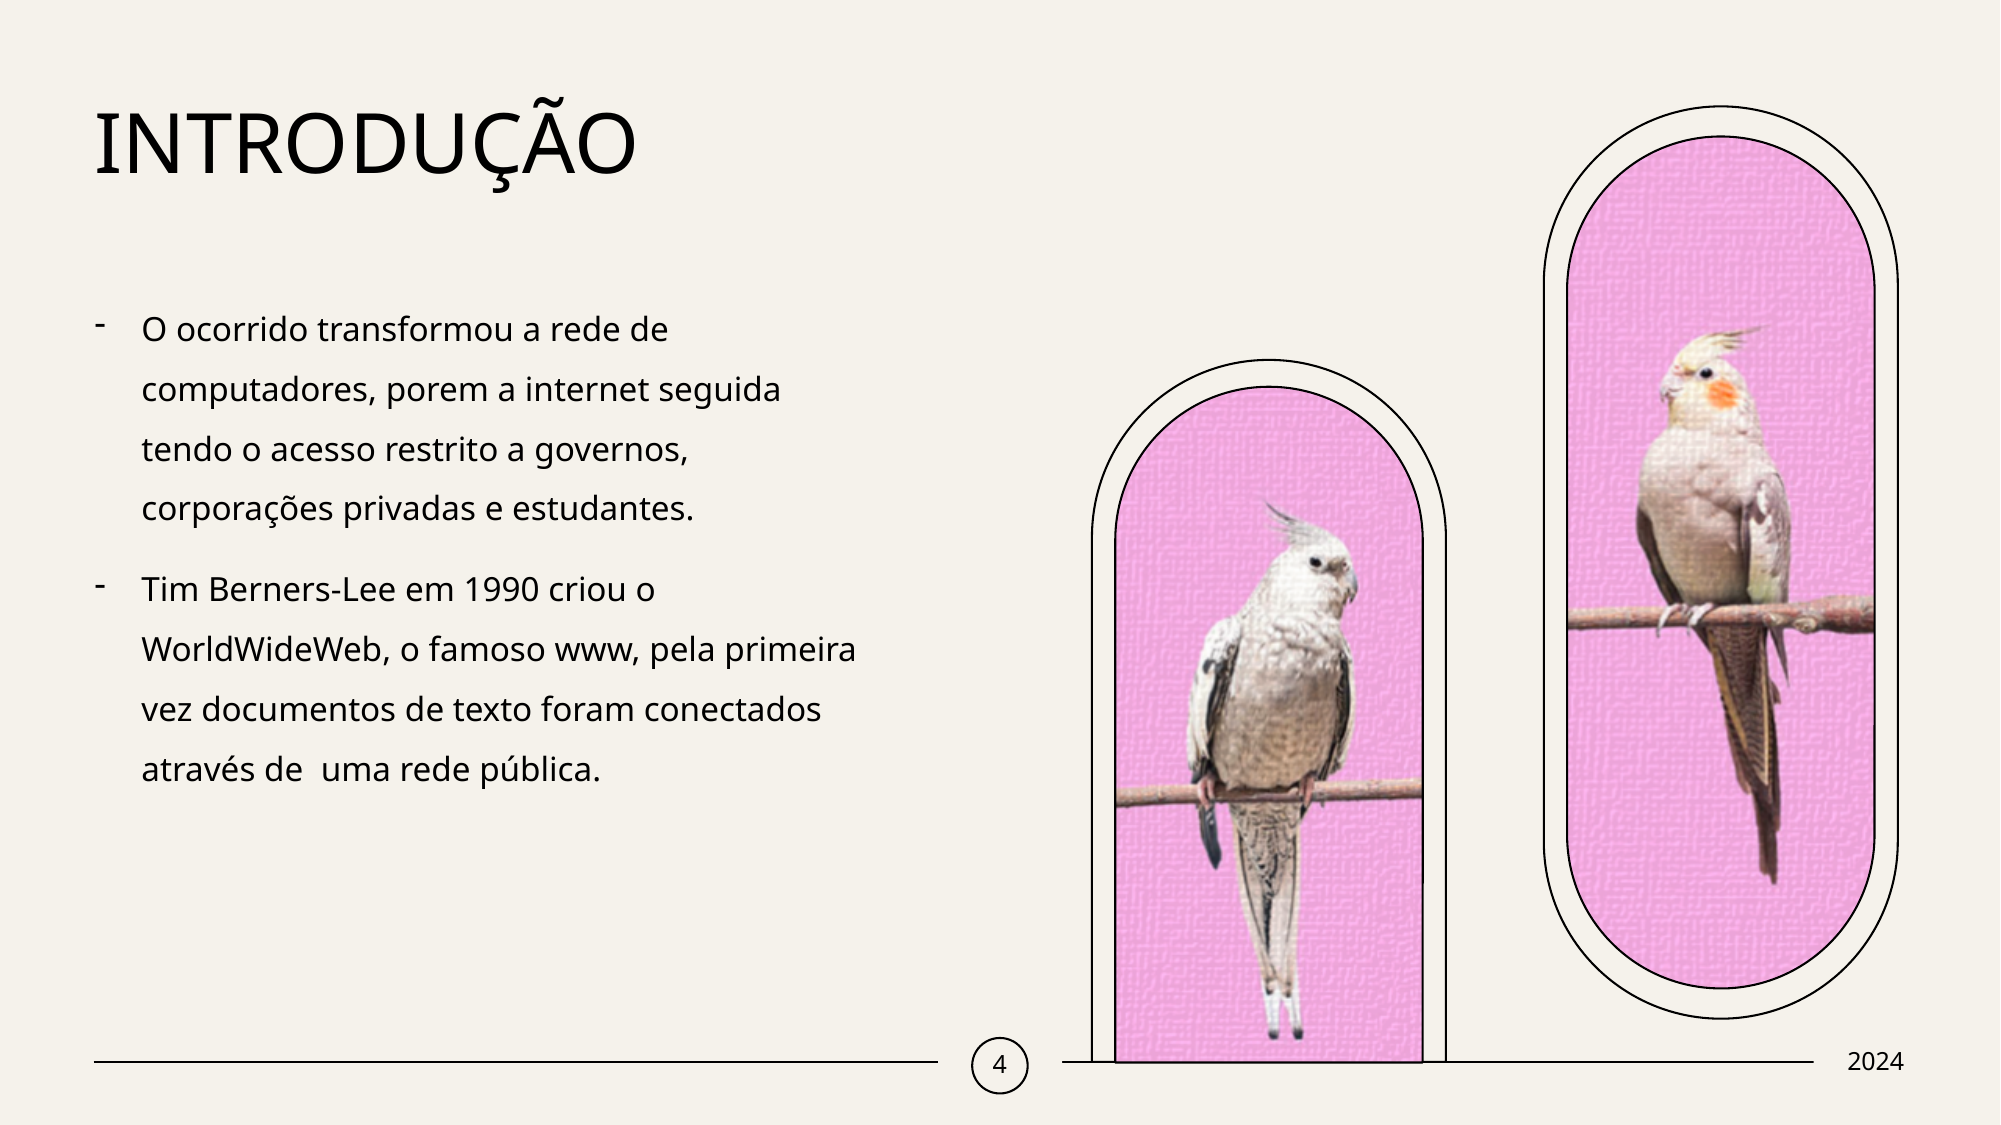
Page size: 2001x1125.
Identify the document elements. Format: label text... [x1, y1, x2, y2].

slide_number 4 [971, 1036, 1029, 1095]
title INTRODUÇÃO [79, 88, 1446, 206]
picture [1567, 136, 1875, 989]
slide_number 2024 [1813, 1038, 1938, 1083]
list O ocorrido transformou a rede de computadores, porem a internet seguida tendo o acesso restrito a governos, corporações privadas e estudantes. Tim Berners-Lee em 1990 criou o WorldWideWeb, o famoso www, pela primeira vez documentos de texto foram conectados através de uma rede pública. [79, 280, 885, 953]
picture [1115, 386, 1423, 1063]
